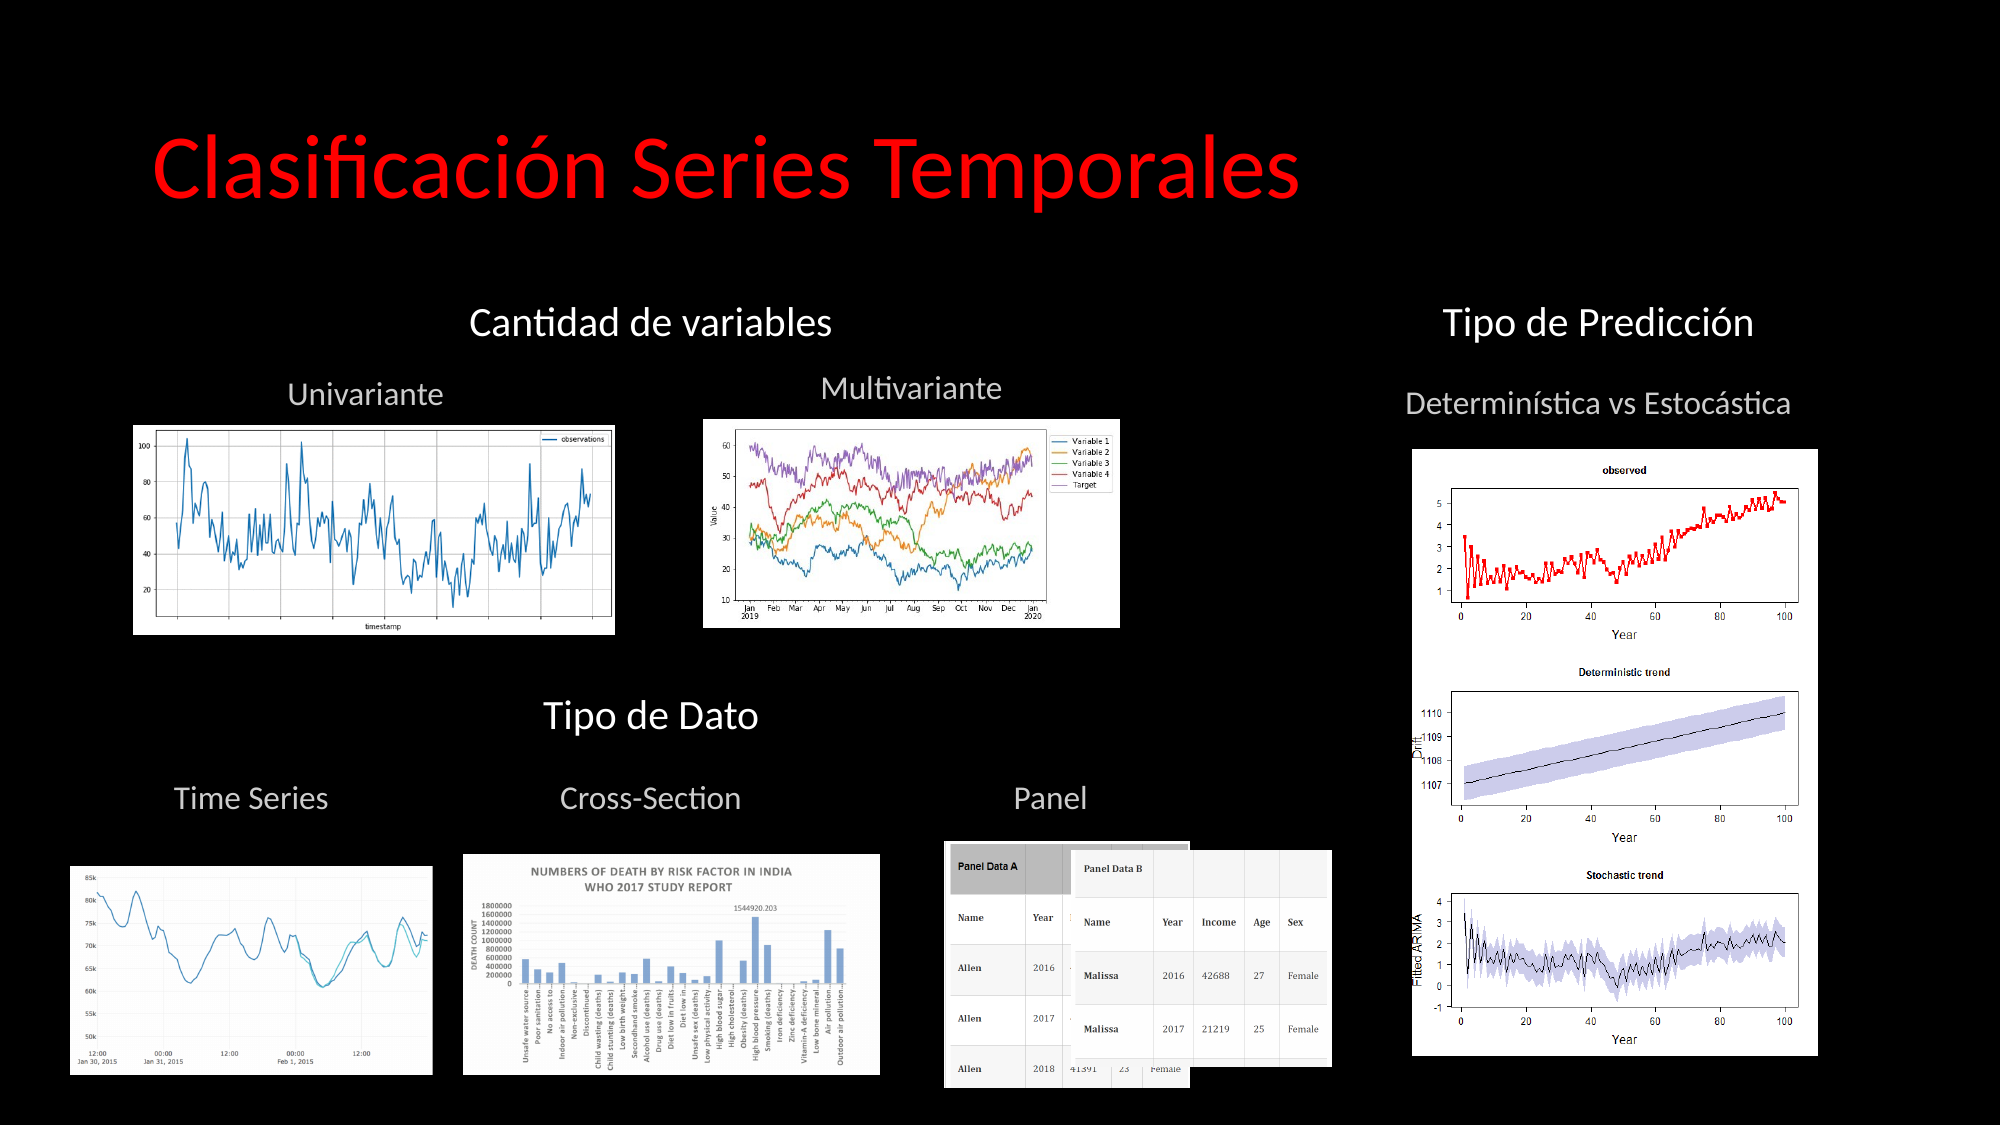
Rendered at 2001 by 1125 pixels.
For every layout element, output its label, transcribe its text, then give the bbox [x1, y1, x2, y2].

title Clasificación Series Temporales [137, 59, 1863, 278]
picture [703, 419, 1121, 628]
text_box Tipo de Dato [369, 673, 934, 758]
picture [944, 840, 1332, 1089]
text_box Univariante [163, 357, 569, 421]
text_box Tipo de Predicción [1316, 279, 1881, 365]
text_box Time Series [133, 760, 370, 825]
text_box Multivariante [709, 350, 1114, 415]
text_box Cross-Section [533, 760, 769, 825]
picture [69, 865, 433, 1075]
picture [1412, 449, 1818, 1056]
text_box Cantidad de variables [369, 279, 934, 365]
picture [133, 425, 615, 635]
text_box Panel [933, 760, 1169, 825]
picture [462, 854, 880, 1075]
text_box Determinística vs Estocástica [1367, 366, 1831, 431]
